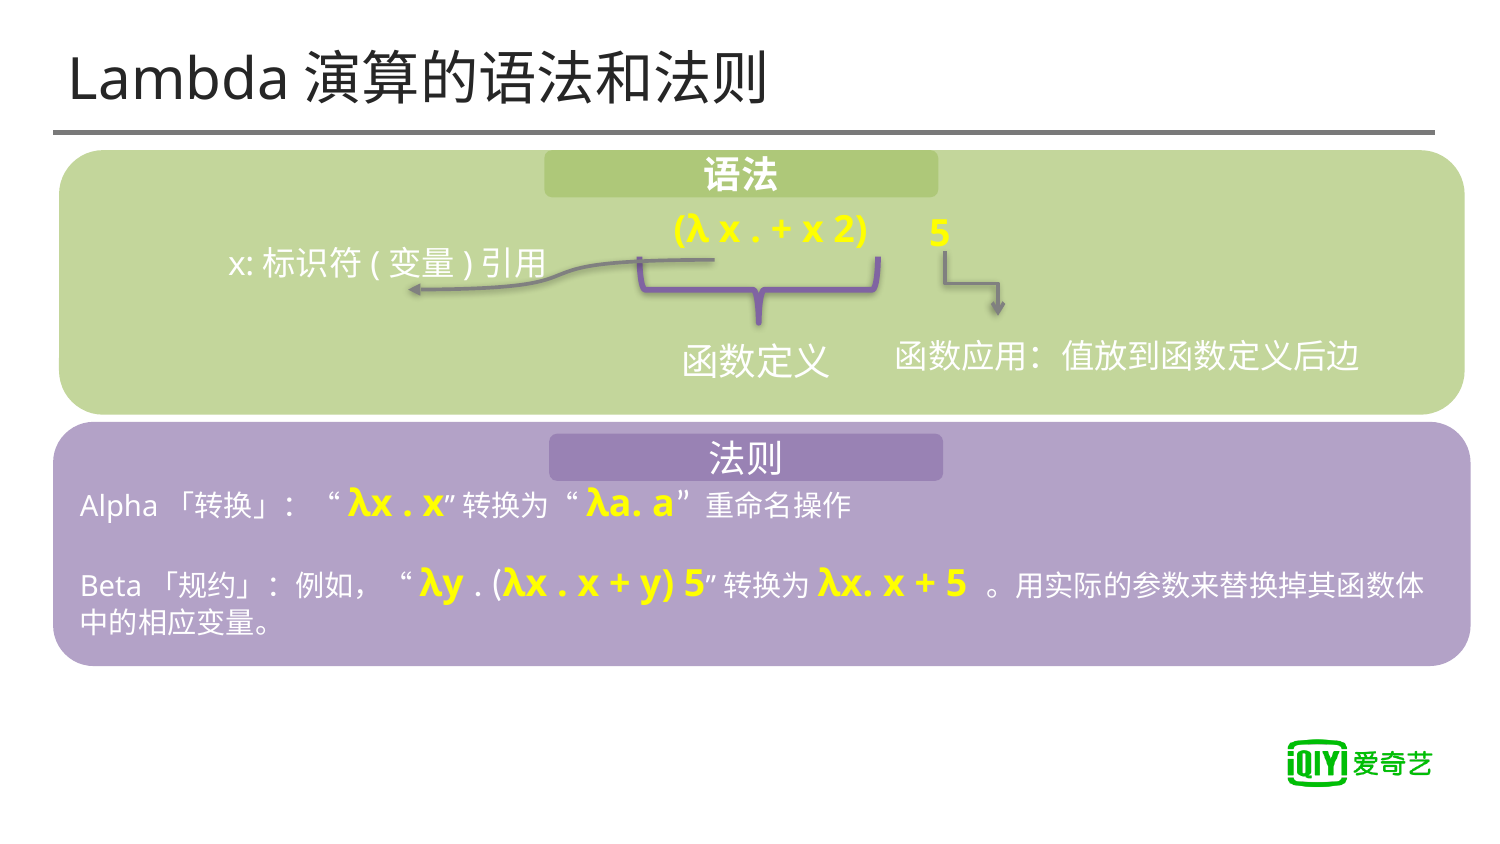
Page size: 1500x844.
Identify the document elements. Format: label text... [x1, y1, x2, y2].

text_box Alpha「转换」：“λx . x”转换为“λa. a” 重命名操作 Beta「规约」：例如，“λy . (λx . x + y) 5”转换为λx. x + 5 。用实际的参数来替换掉其函数体中的相应变量。 [53, 421, 1471, 667]
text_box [938, 256, 1004, 311]
text_box [58, 150, 1465, 415]
text_box 法则 [549, 433, 944, 481]
text_box (λ x . + x 2) [658, 197, 884, 258]
text_box 函数定义 [666, 330, 857, 391]
text_box 函数应用：值放到函数定义后边 [880, 327, 1495, 383]
picture [1269, 728, 1447, 800]
text_box [712, 256, 881, 325]
text_box x:标识符(变量)引用 [213, 234, 562, 290]
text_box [407, 259, 715, 290]
text_box 语法 [544, 150, 939, 198]
text_box 5 [904, 201, 966, 262]
title Lambda演算的语法和法则 [53, 33, 1459, 115]
